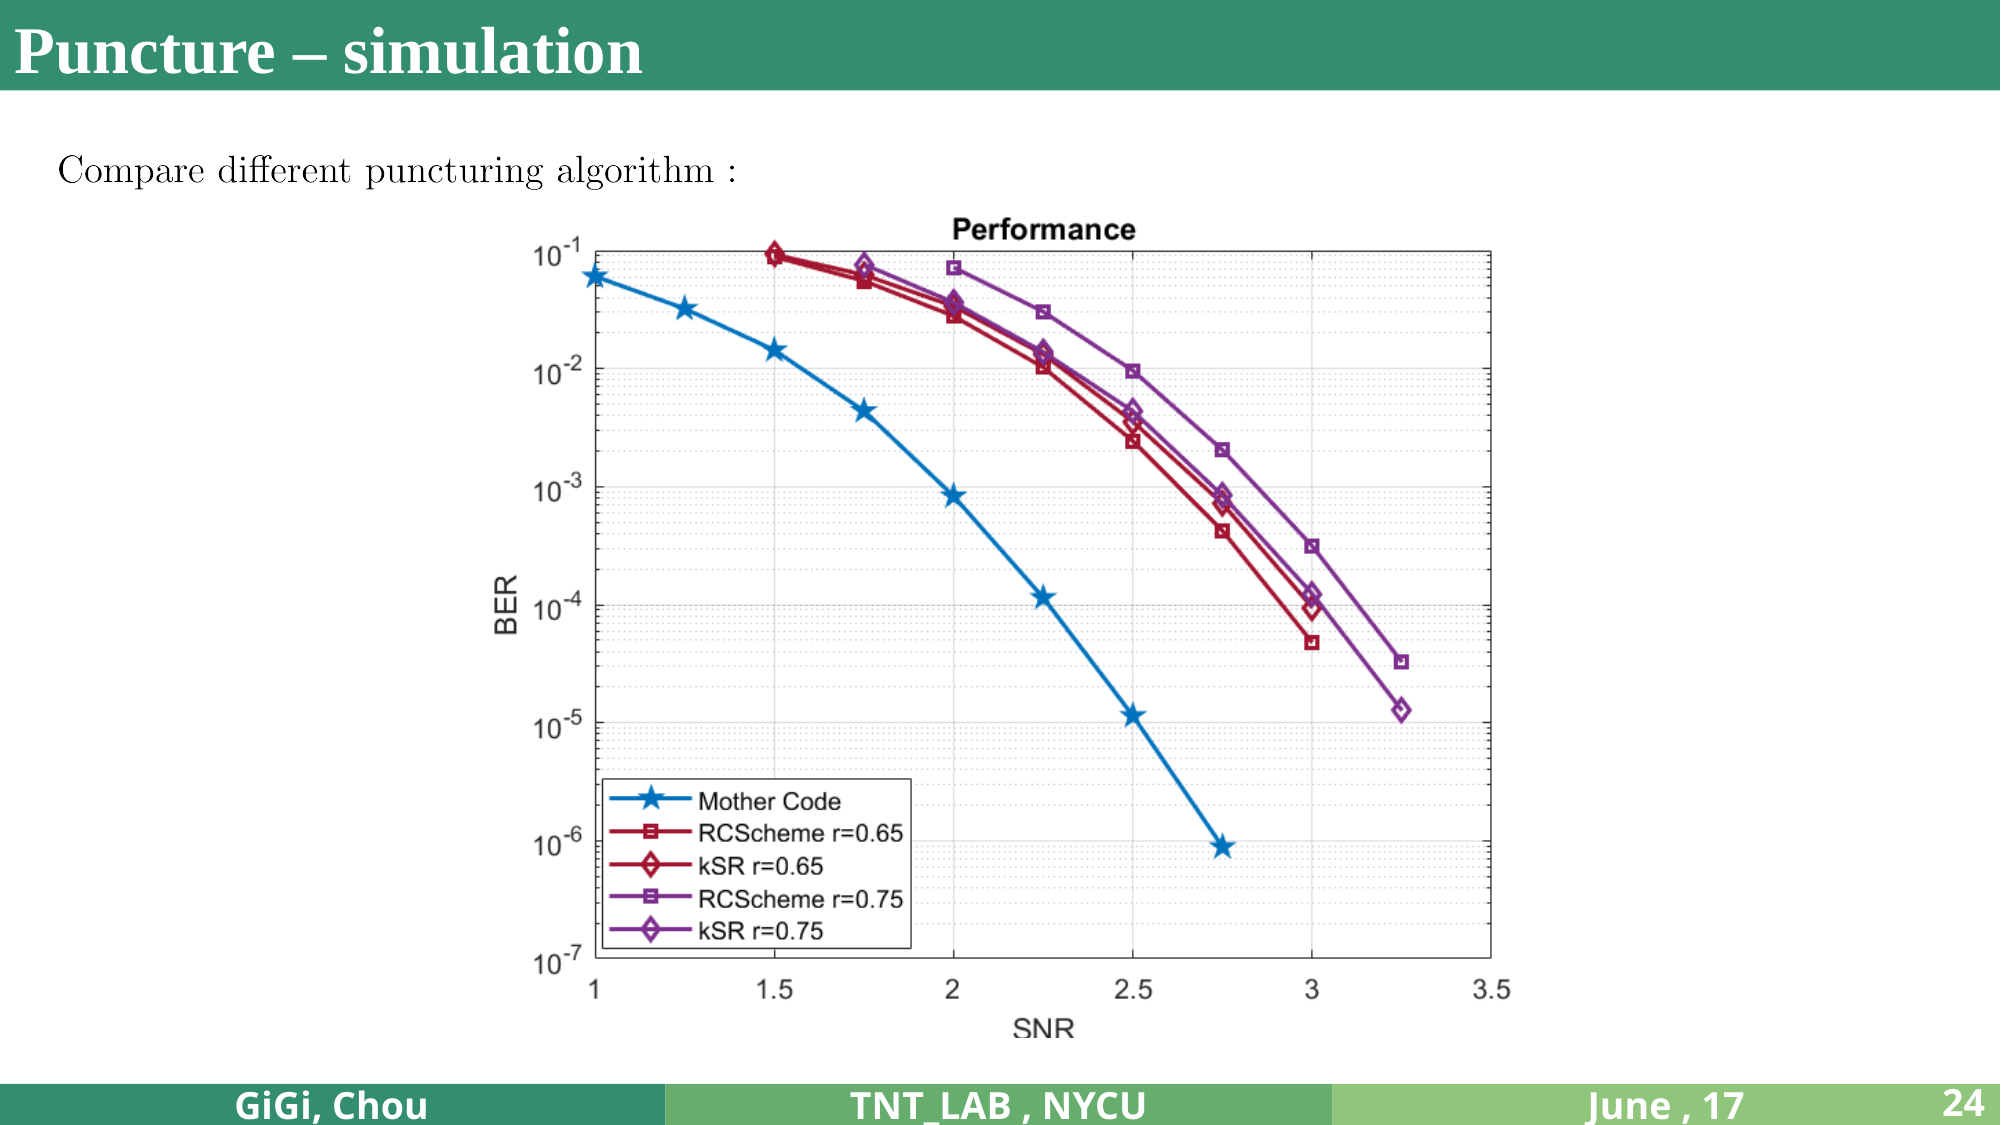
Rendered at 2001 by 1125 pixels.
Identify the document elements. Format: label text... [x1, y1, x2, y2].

picture [477, 208, 1523, 1039]
text_box Puncture – simulation [0, 0, 1746, 95]
picture [59, 155, 734, 191]
slide_number 24 [1550, 1086, 2000, 1123]
